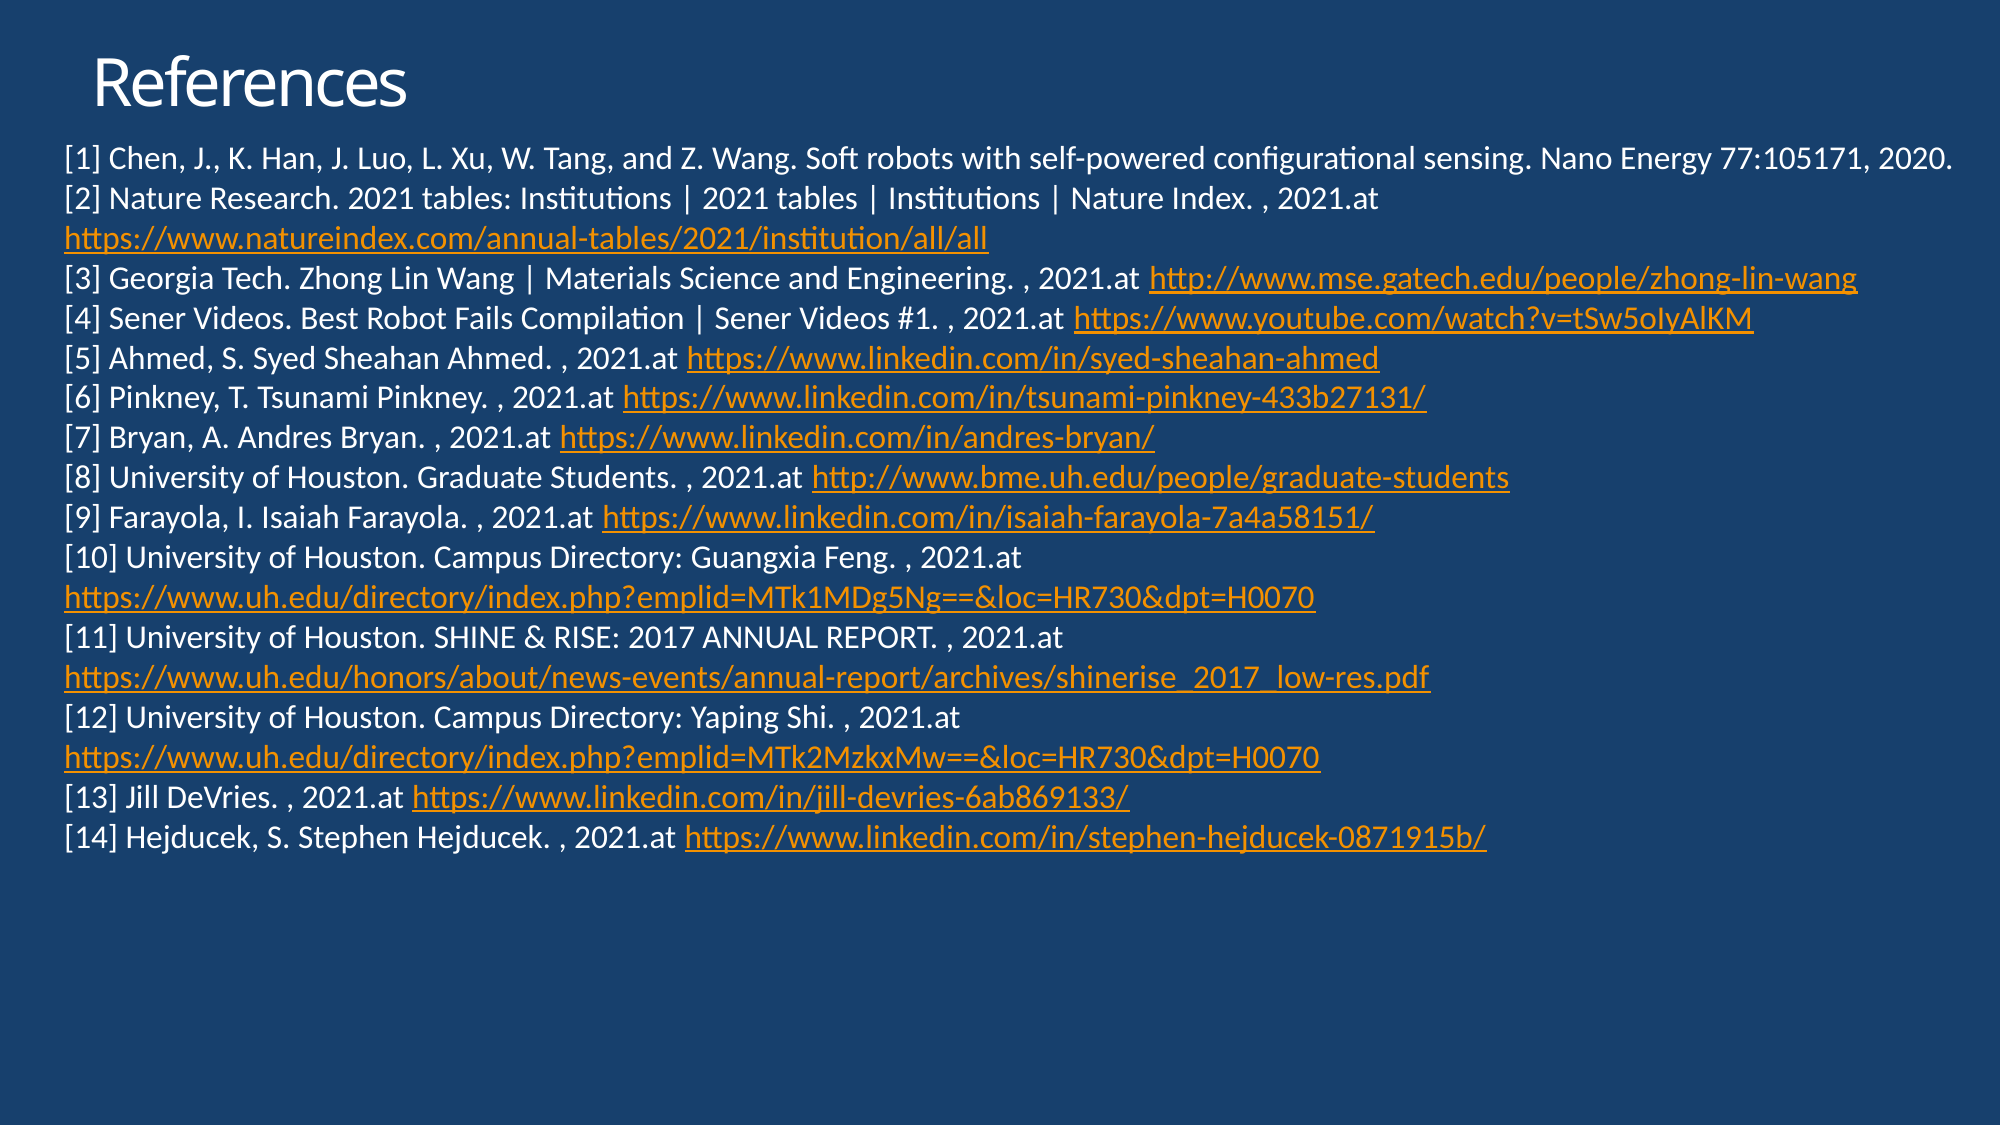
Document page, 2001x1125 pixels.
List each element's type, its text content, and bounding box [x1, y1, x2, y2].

text_box [1] Chen, J., K. Han, J. Luo, L. Xu, W. Tang, and Z. Wang. Soft robots with self-powered configurational sensing. Nano Energy 77:105171, 2020. [2] Nature Research. 2021 tables: Institutions | 2021 tables | Institutions | Nature Index. , 2021.at https://www.natureindex.com/annual-tables/2021/institution/all/all [3] Georgia Tech. Zhong Lin Wang | Materials Science and Engineering. , 2021.at http://www.mse.gatech.edu/people/zhong-lin-wang [4] Sener Videos. Best Robot Fails Compilation | Sener Videos #1. , 2021.at https://www.youtube.com/watch?v=tSw5oIyAlKM [5] Ahmed, S. Syed Sheahan Ahmed. , 2021.at https://www.linkedin.com/in/syed-sheahan-ahmed [6] Pinkney, T. Tsunami Pinkney. , 2021.at https://www.linkedin.com/in/tsunami-pinkney-433b27131/ [7] Bryan, A. Andres Bryan. , 2021.at https://www.linkedin.com/in/andres-bryan/ [8] University of Houston. Graduate Students. , 2021.at http://www.bme.uh.edu/people/graduate-students [9] Farayola, I. Isaiah Farayola. , 2021.at https://www.linkedin.com/in/isaiah-farayola-7a4a58151/ [10] University of Houston. Campus Directory: Guangxia Feng. , 2021.at https://www.uh.edu/directory/index.php?emplid=MTk1MDg5Ng==&loc=HR730&dpt=H0070 [11] University of Houston. SHINE & RISE: 2017 ANNUAL REPORT. , 2021.at https://www.uh.edu/honors/about/news-events/annual-report/archives/shinerise_2017_low-res.pdf [12] University of Houston. Campus Directory: Yaping Shi. , 2021.at https://www.uh.edu/directory/index.php?emplid=MTk2MzkxMw==&loc=HR730&dpt=H0070 [13] Jill DeVries. , 2021.at https://www.linkedin.com/in/jill-devries-6ab869133/ [14] Hejducek, S. Stephen Hejducek. , 2021.at https://www.linkedin.com/in/stephen-hejducek-0871915b/ [49, 128, 1988, 1125]
text_box References [76, 32, 1617, 128]
